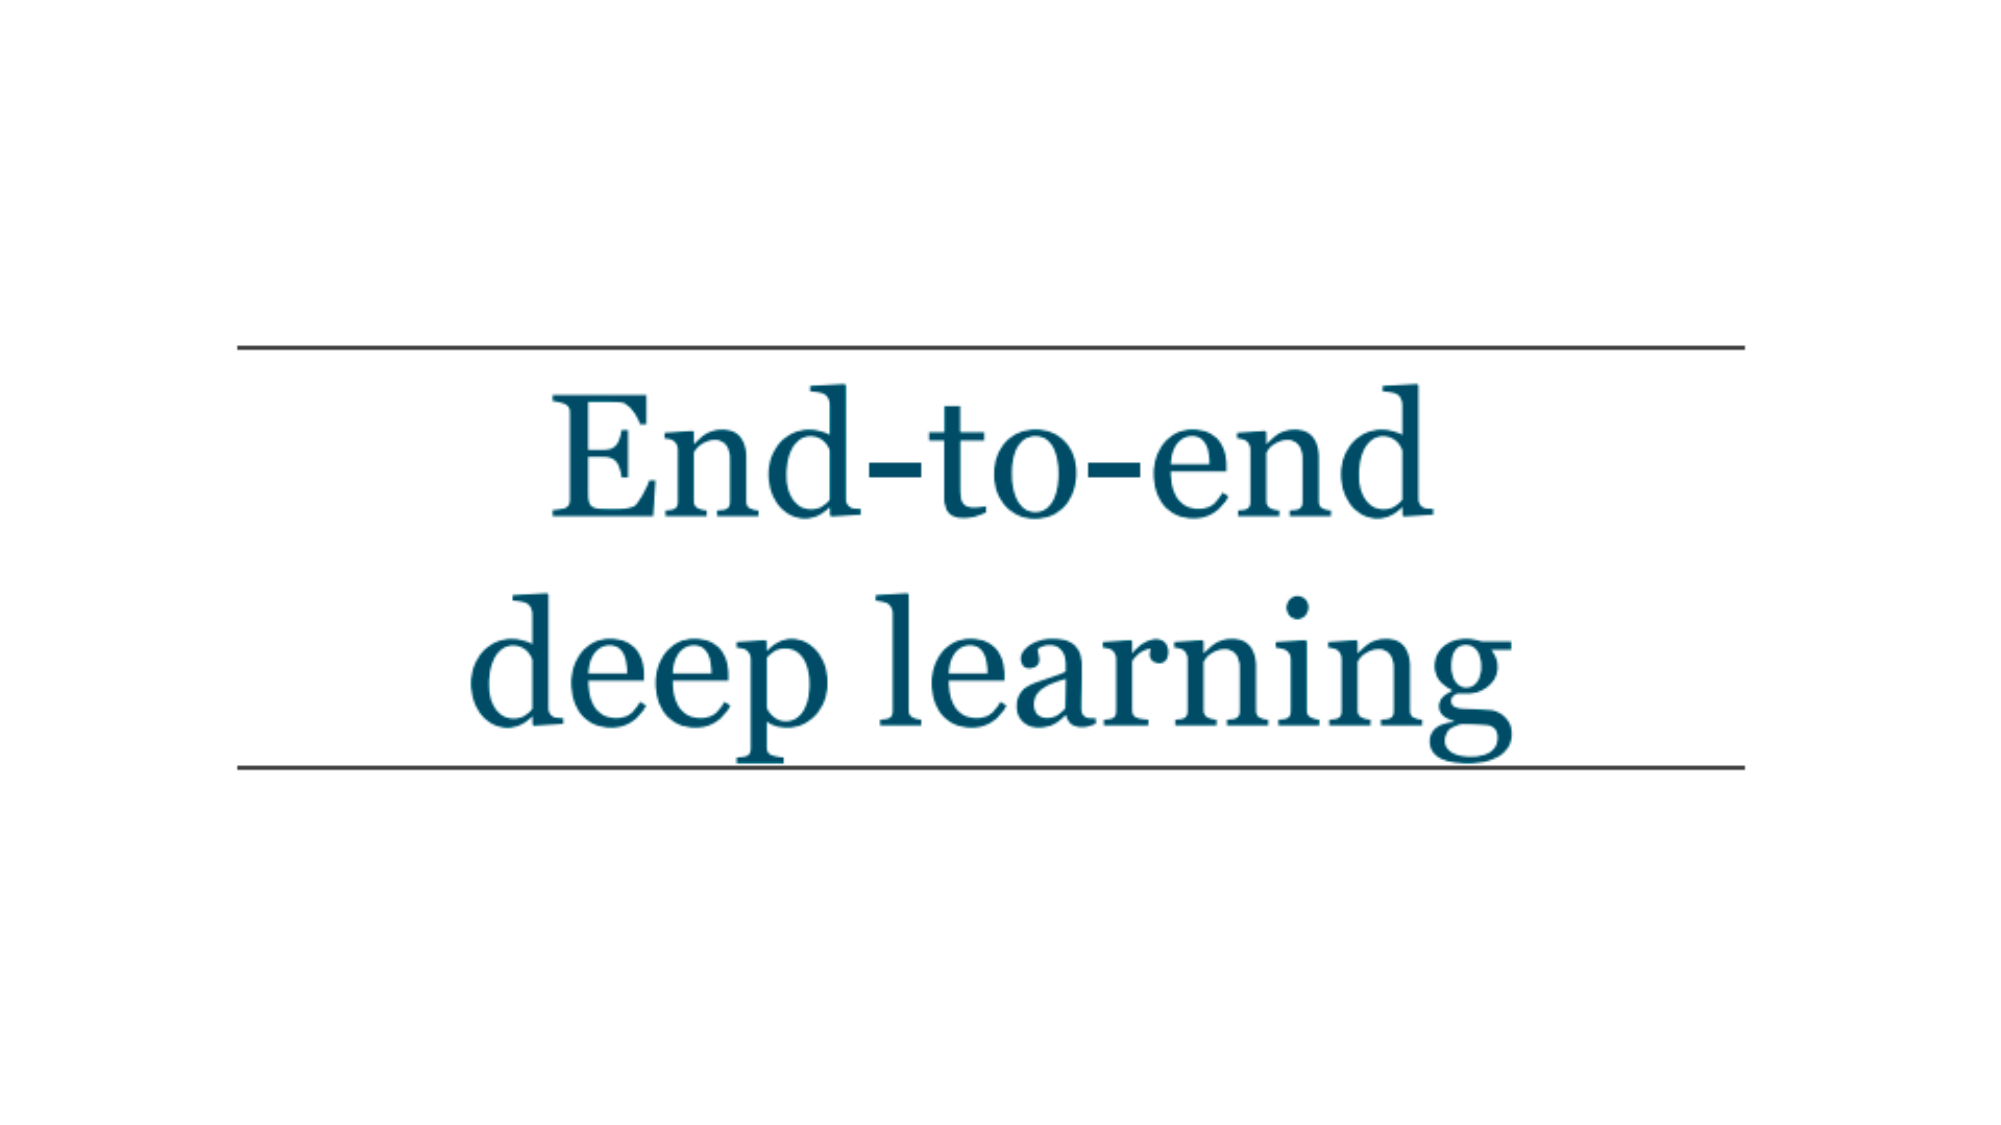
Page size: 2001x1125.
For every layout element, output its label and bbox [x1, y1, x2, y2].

picture [169, 294, 1831, 831]
